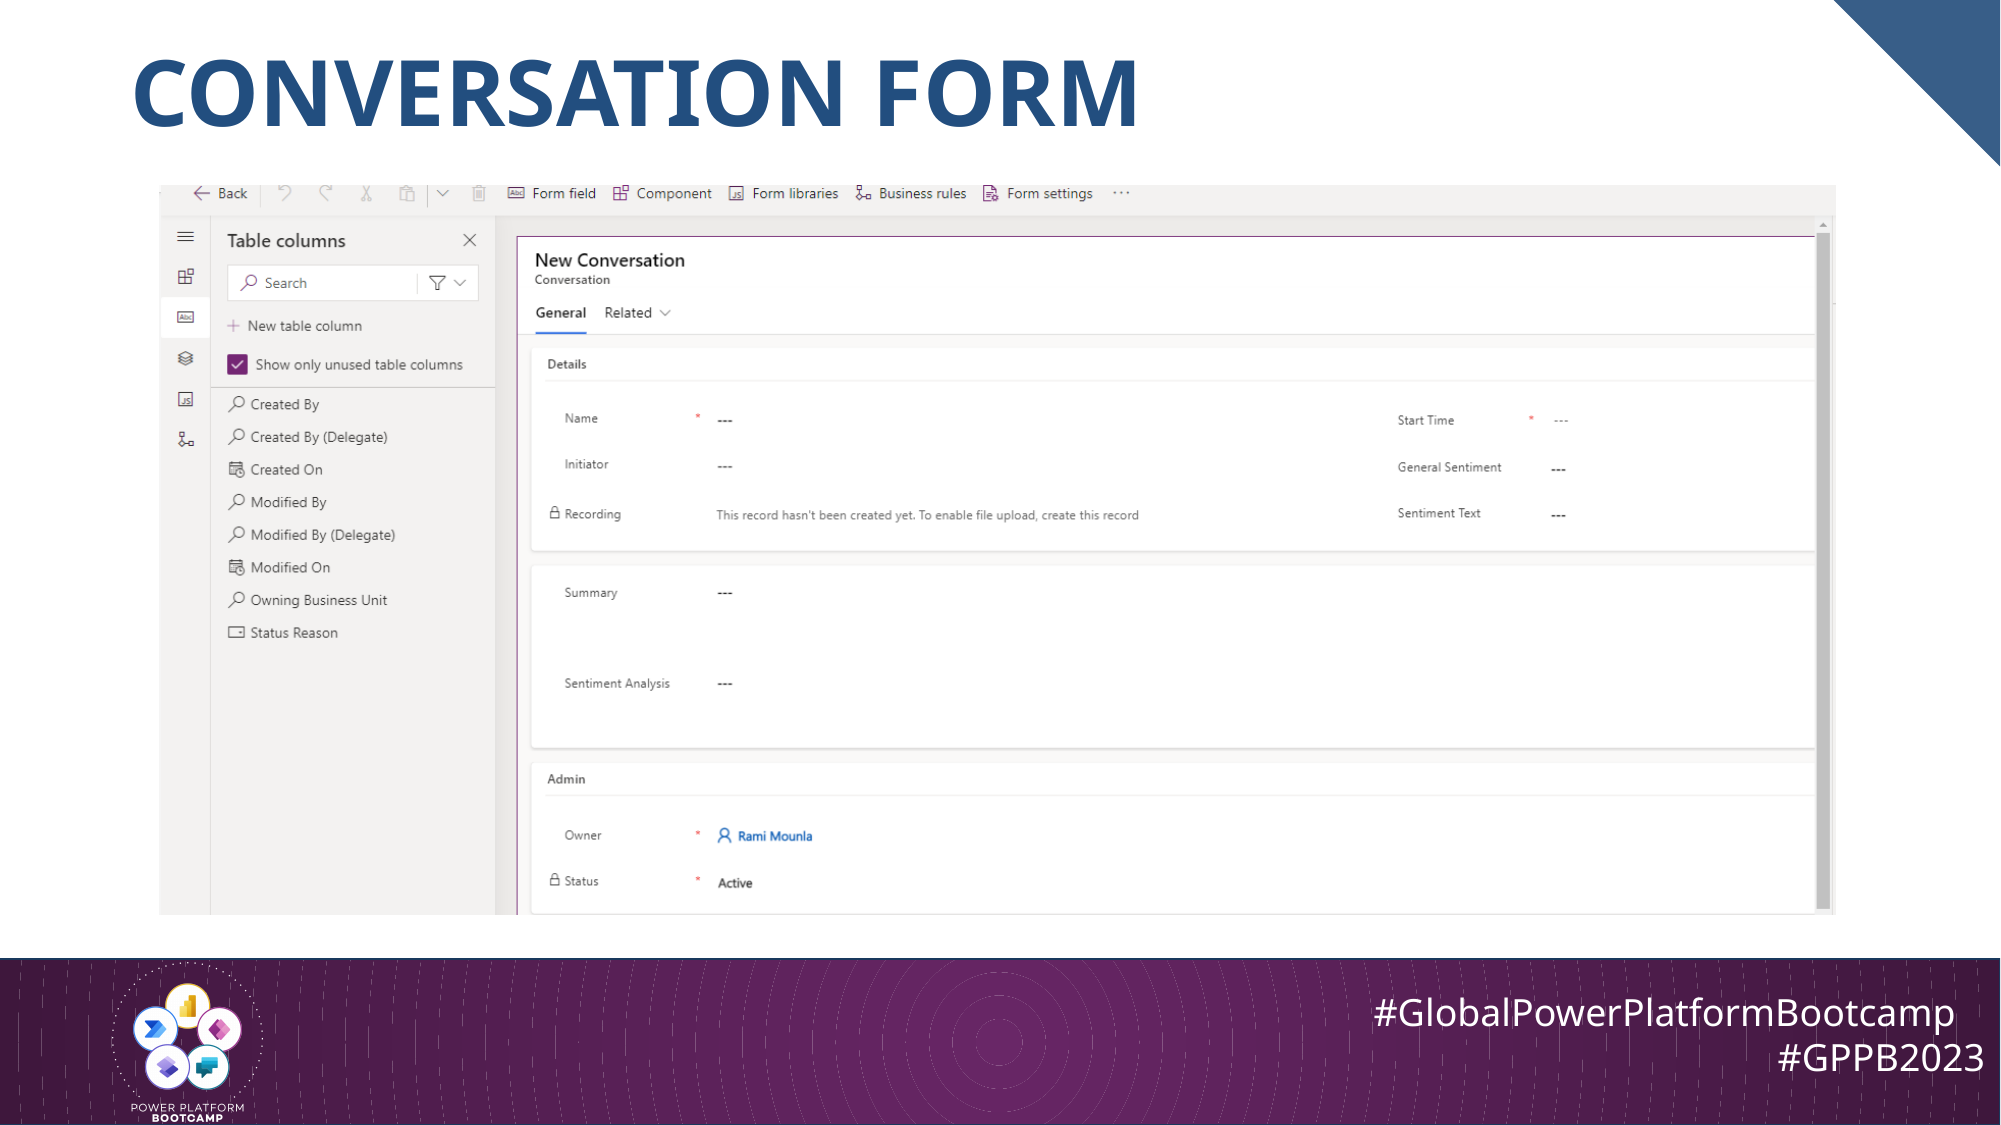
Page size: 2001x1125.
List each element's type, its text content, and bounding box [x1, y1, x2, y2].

title Conversation Form [115, 40, 1841, 258]
picture [159, 185, 1836, 915]
picture [112, 962, 263, 1122]
